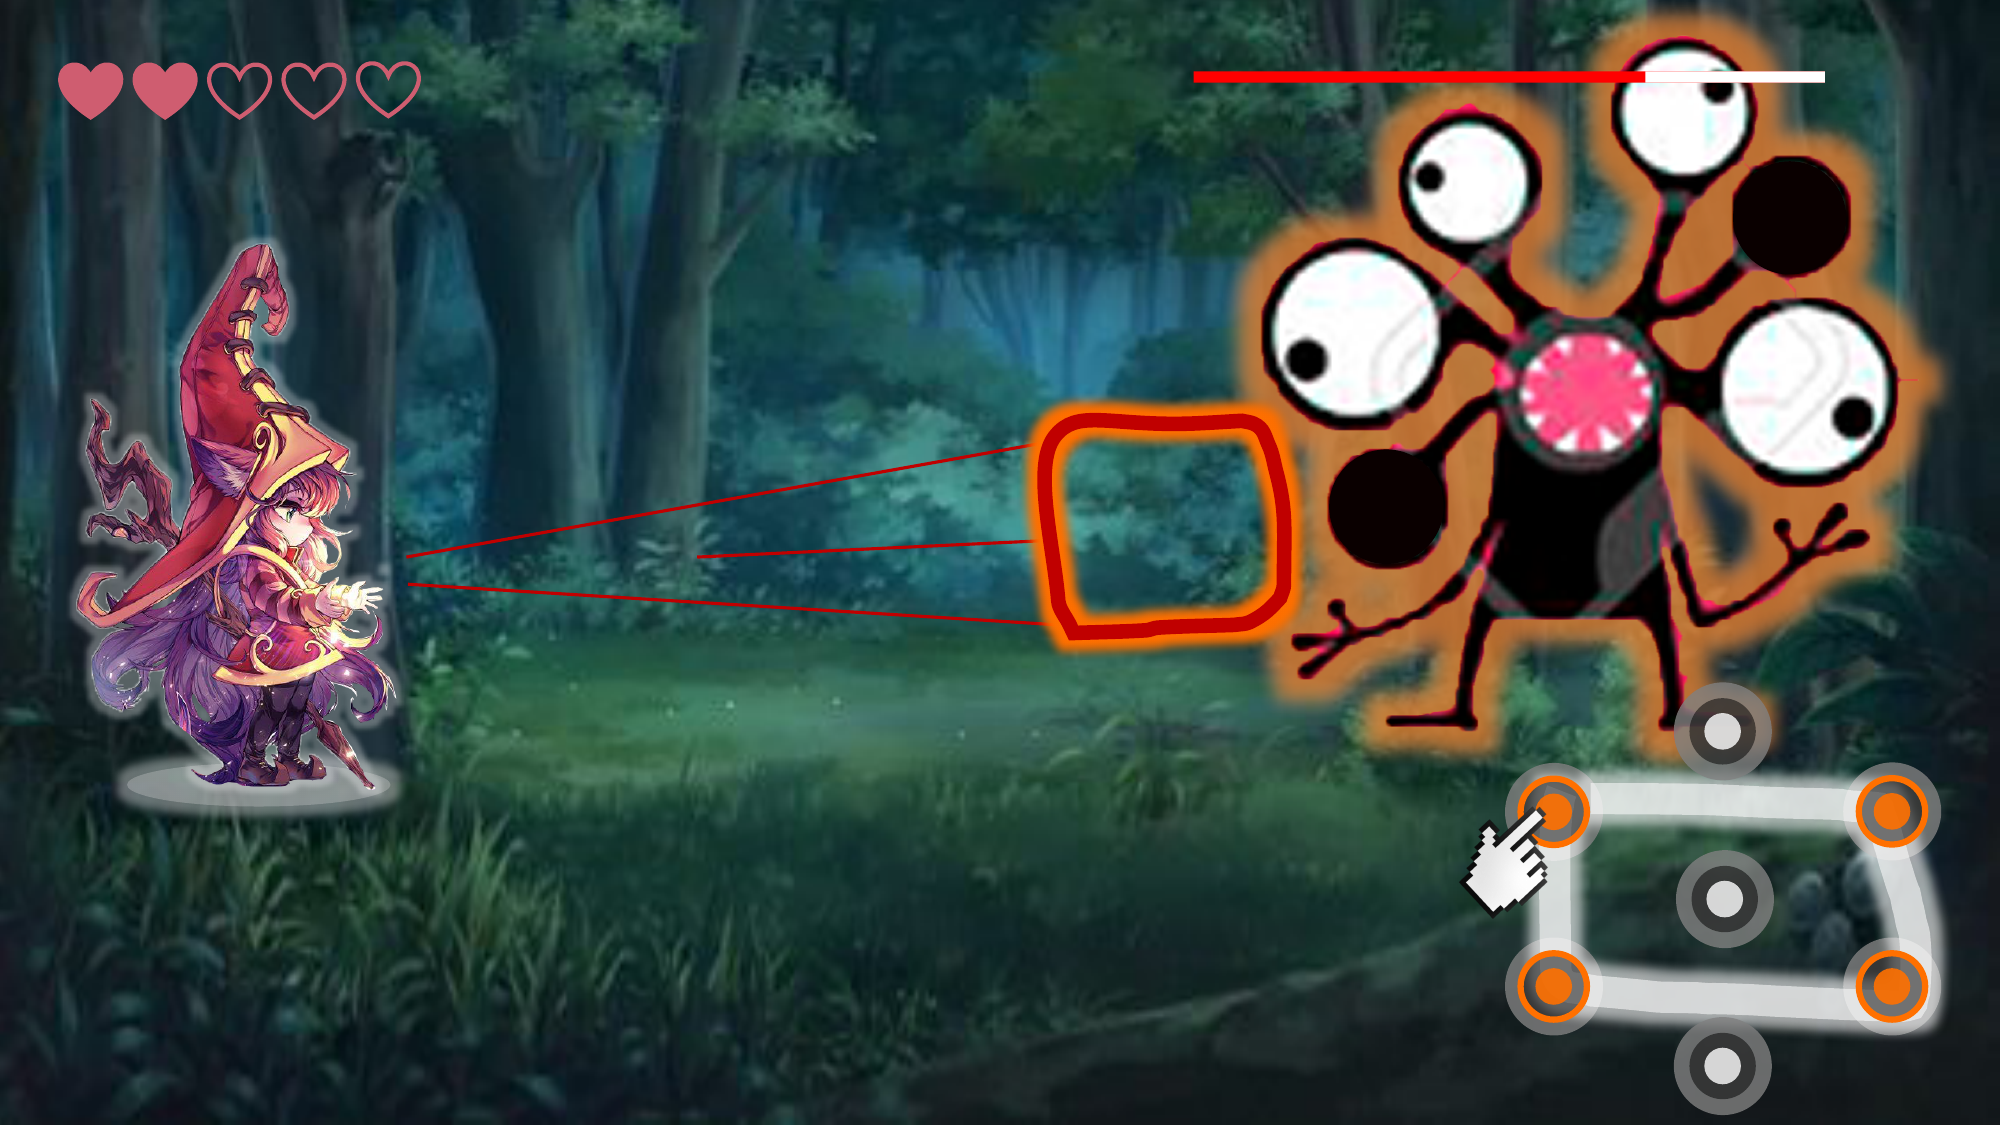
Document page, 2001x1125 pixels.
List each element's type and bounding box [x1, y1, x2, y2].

text_box [65, 171, 419, 878]
text_box [419, 420, 1285, 633]
picture [0, 0, 2000, 1125]
text_box [1225, 18, 1920, 764]
